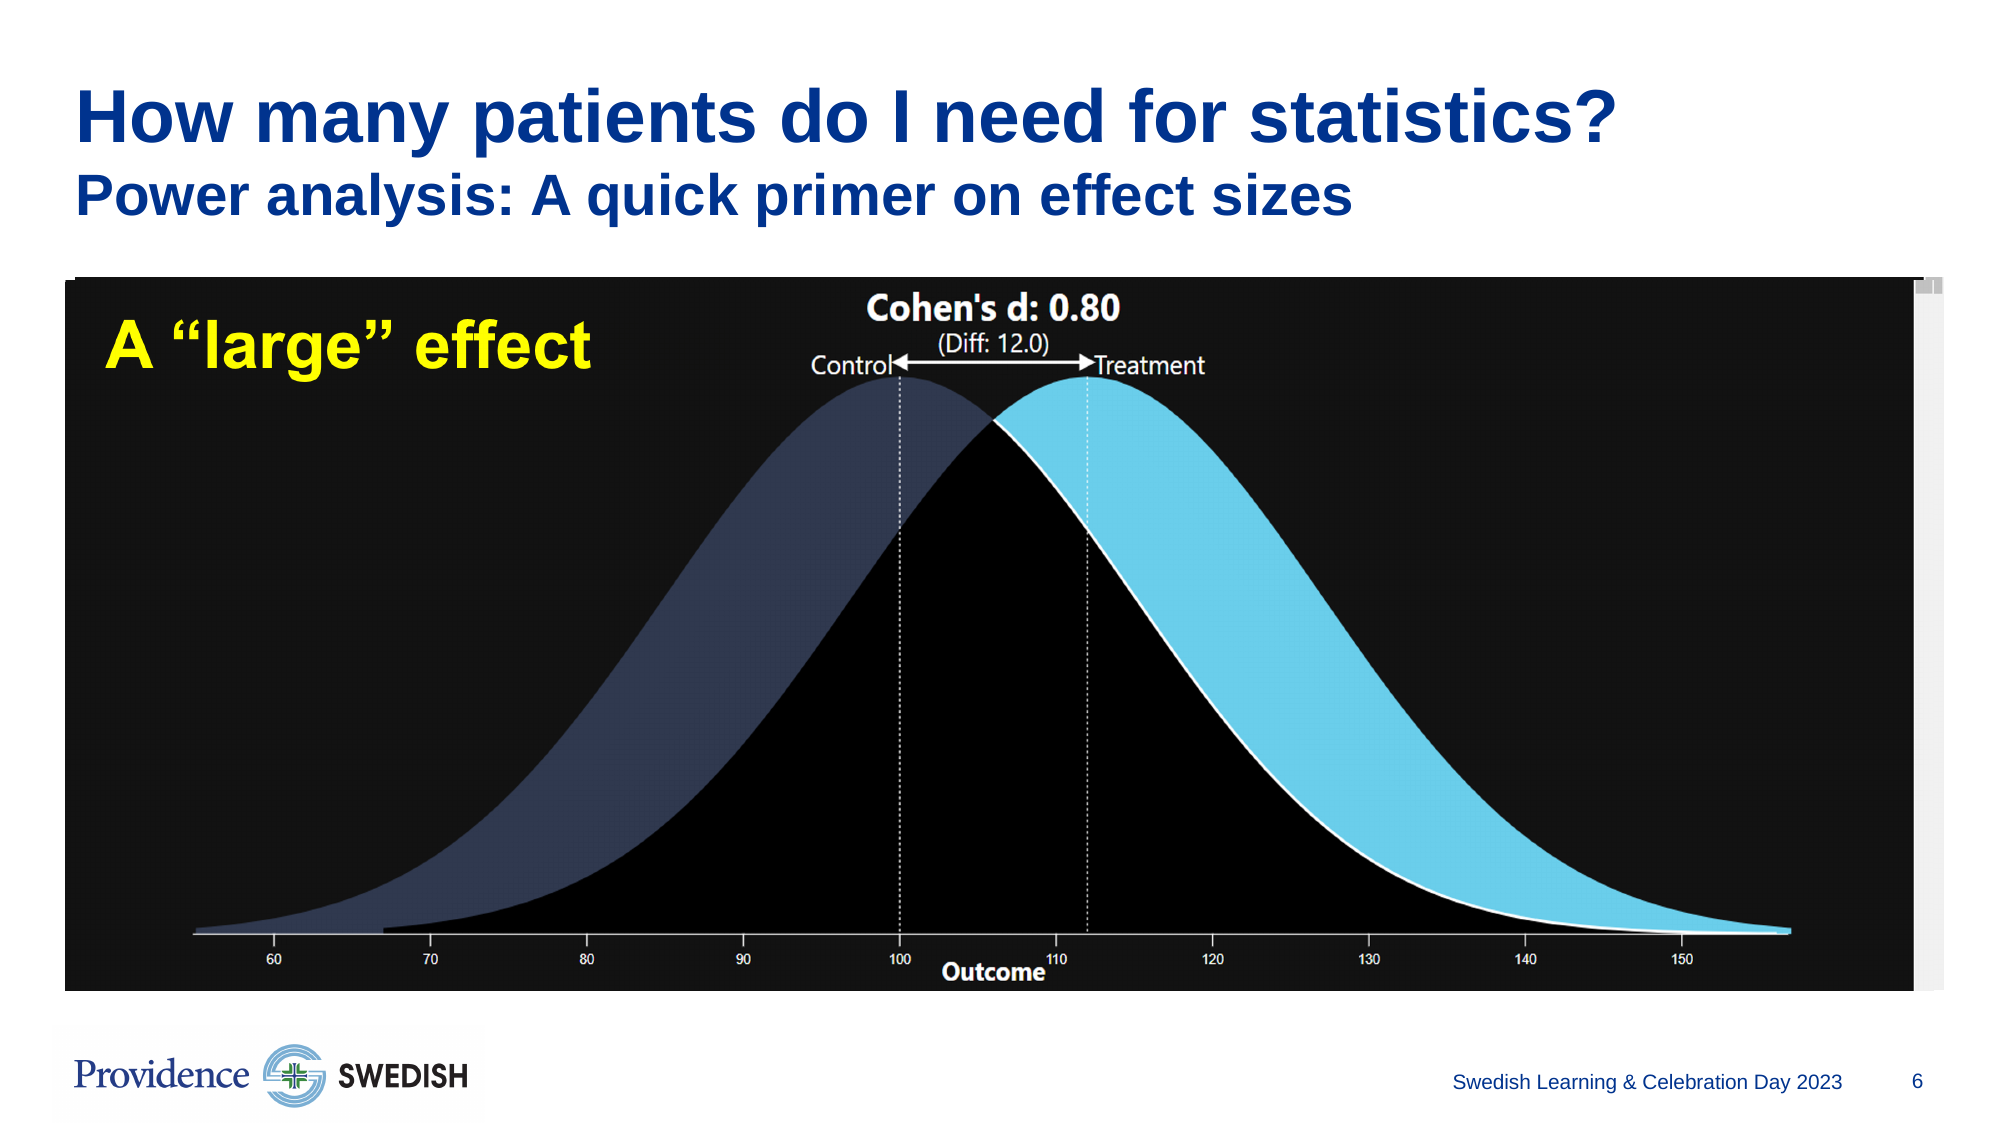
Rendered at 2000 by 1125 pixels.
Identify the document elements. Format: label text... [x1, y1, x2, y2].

picture [52, 1025, 485, 1123]
picture [65, 277, 1944, 991]
slide_number 6 [1842, 1055, 1924, 1094]
title How many patients do I need for statistics? Power analysis: A quick primer on effect sizes [75, 75, 1924, 220]
footer Swedish Learning & Celebration Day 2023​ [704, 1055, 1842, 1094]
